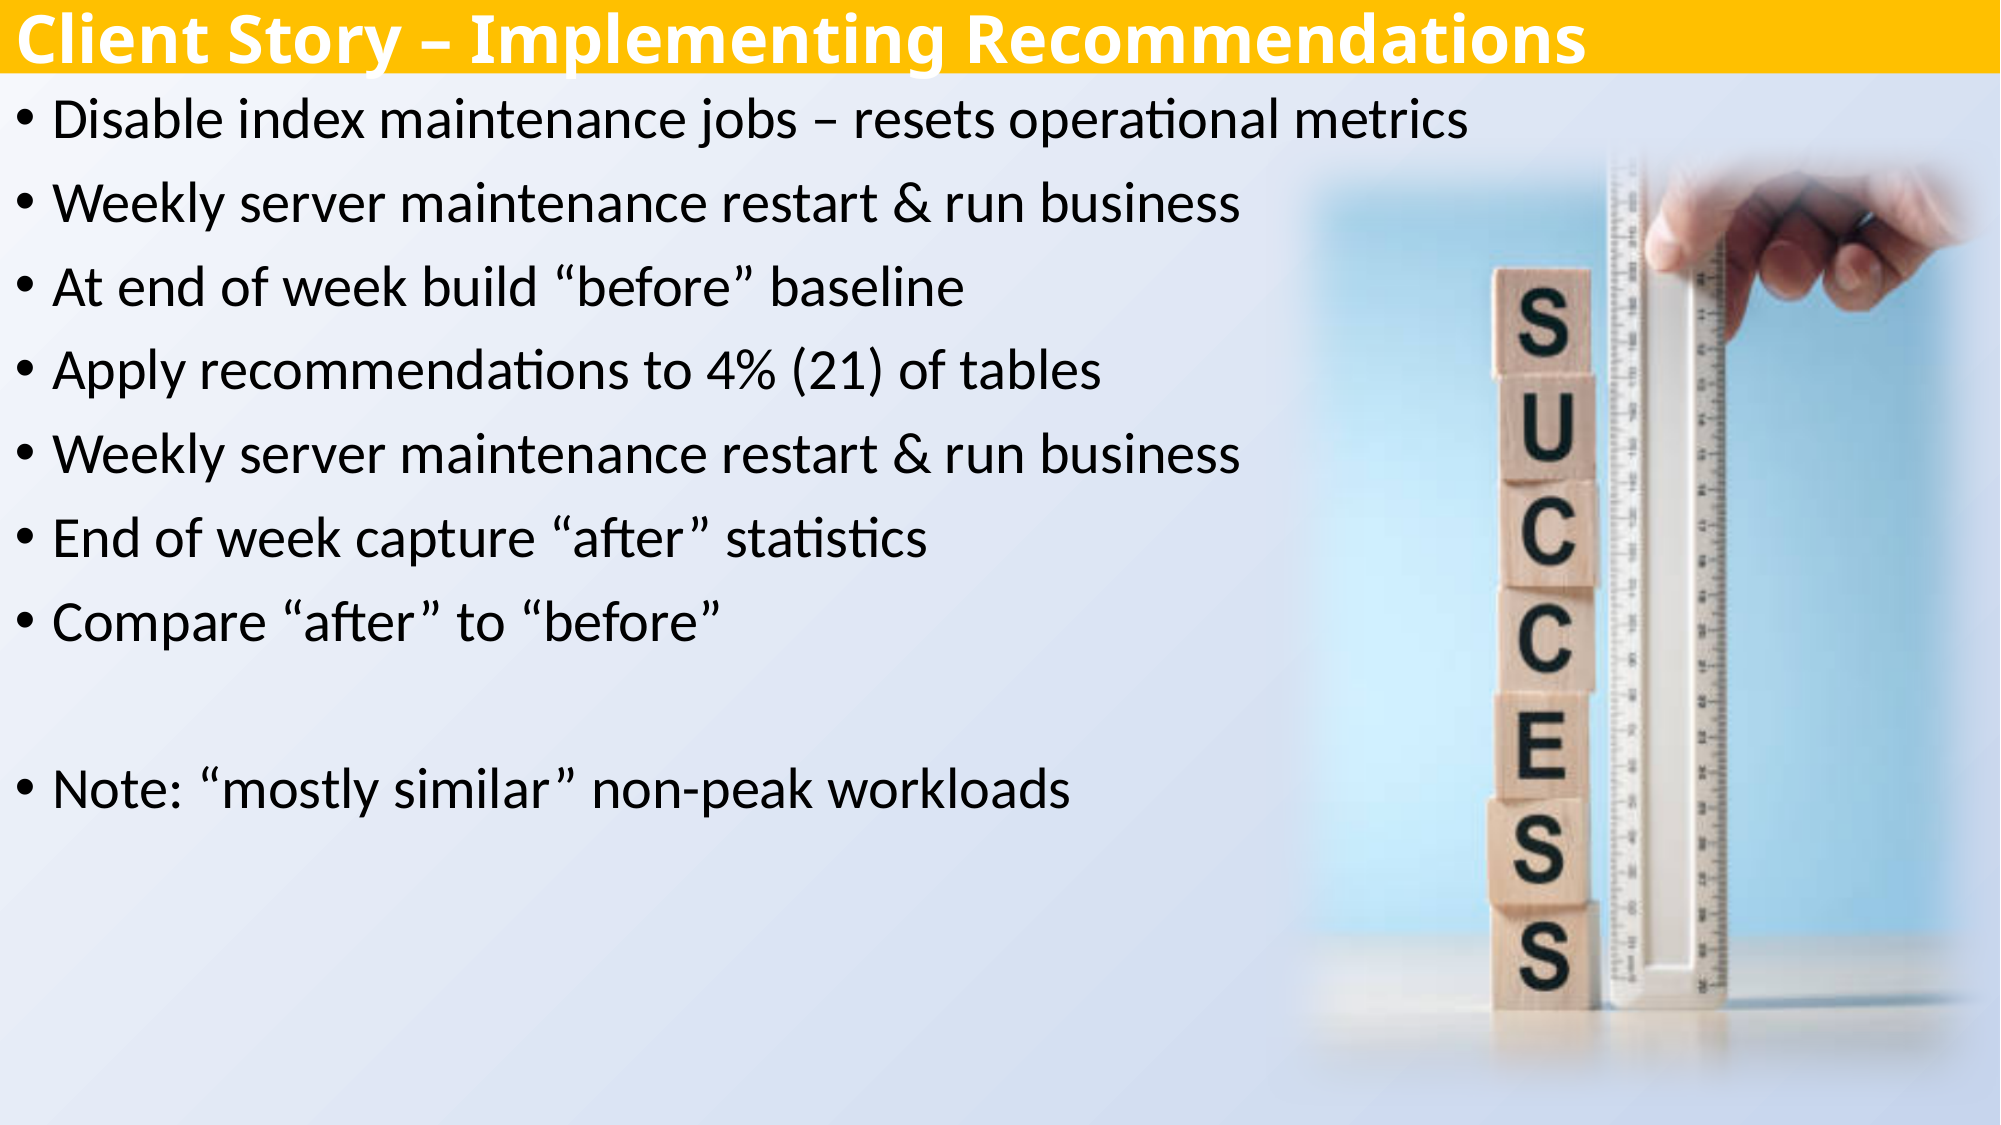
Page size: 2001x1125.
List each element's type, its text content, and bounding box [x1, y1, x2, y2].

picture [1263, 136, 2000, 1108]
list Disable index maintenance jobs – resets operational metrics Weekly server maintenance restart & run business At end of week build “before” baseline Apply recommendations to 4% (21) of tables Weekly server maintenance restart & run business End of week capture “after” statistics Compare “after” to “before” Note: “mostly similar” non-peak workloads [0, 74, 2000, 1125]
title Client Story – Implementing Recommendations [0, 0, 2000, 74]
